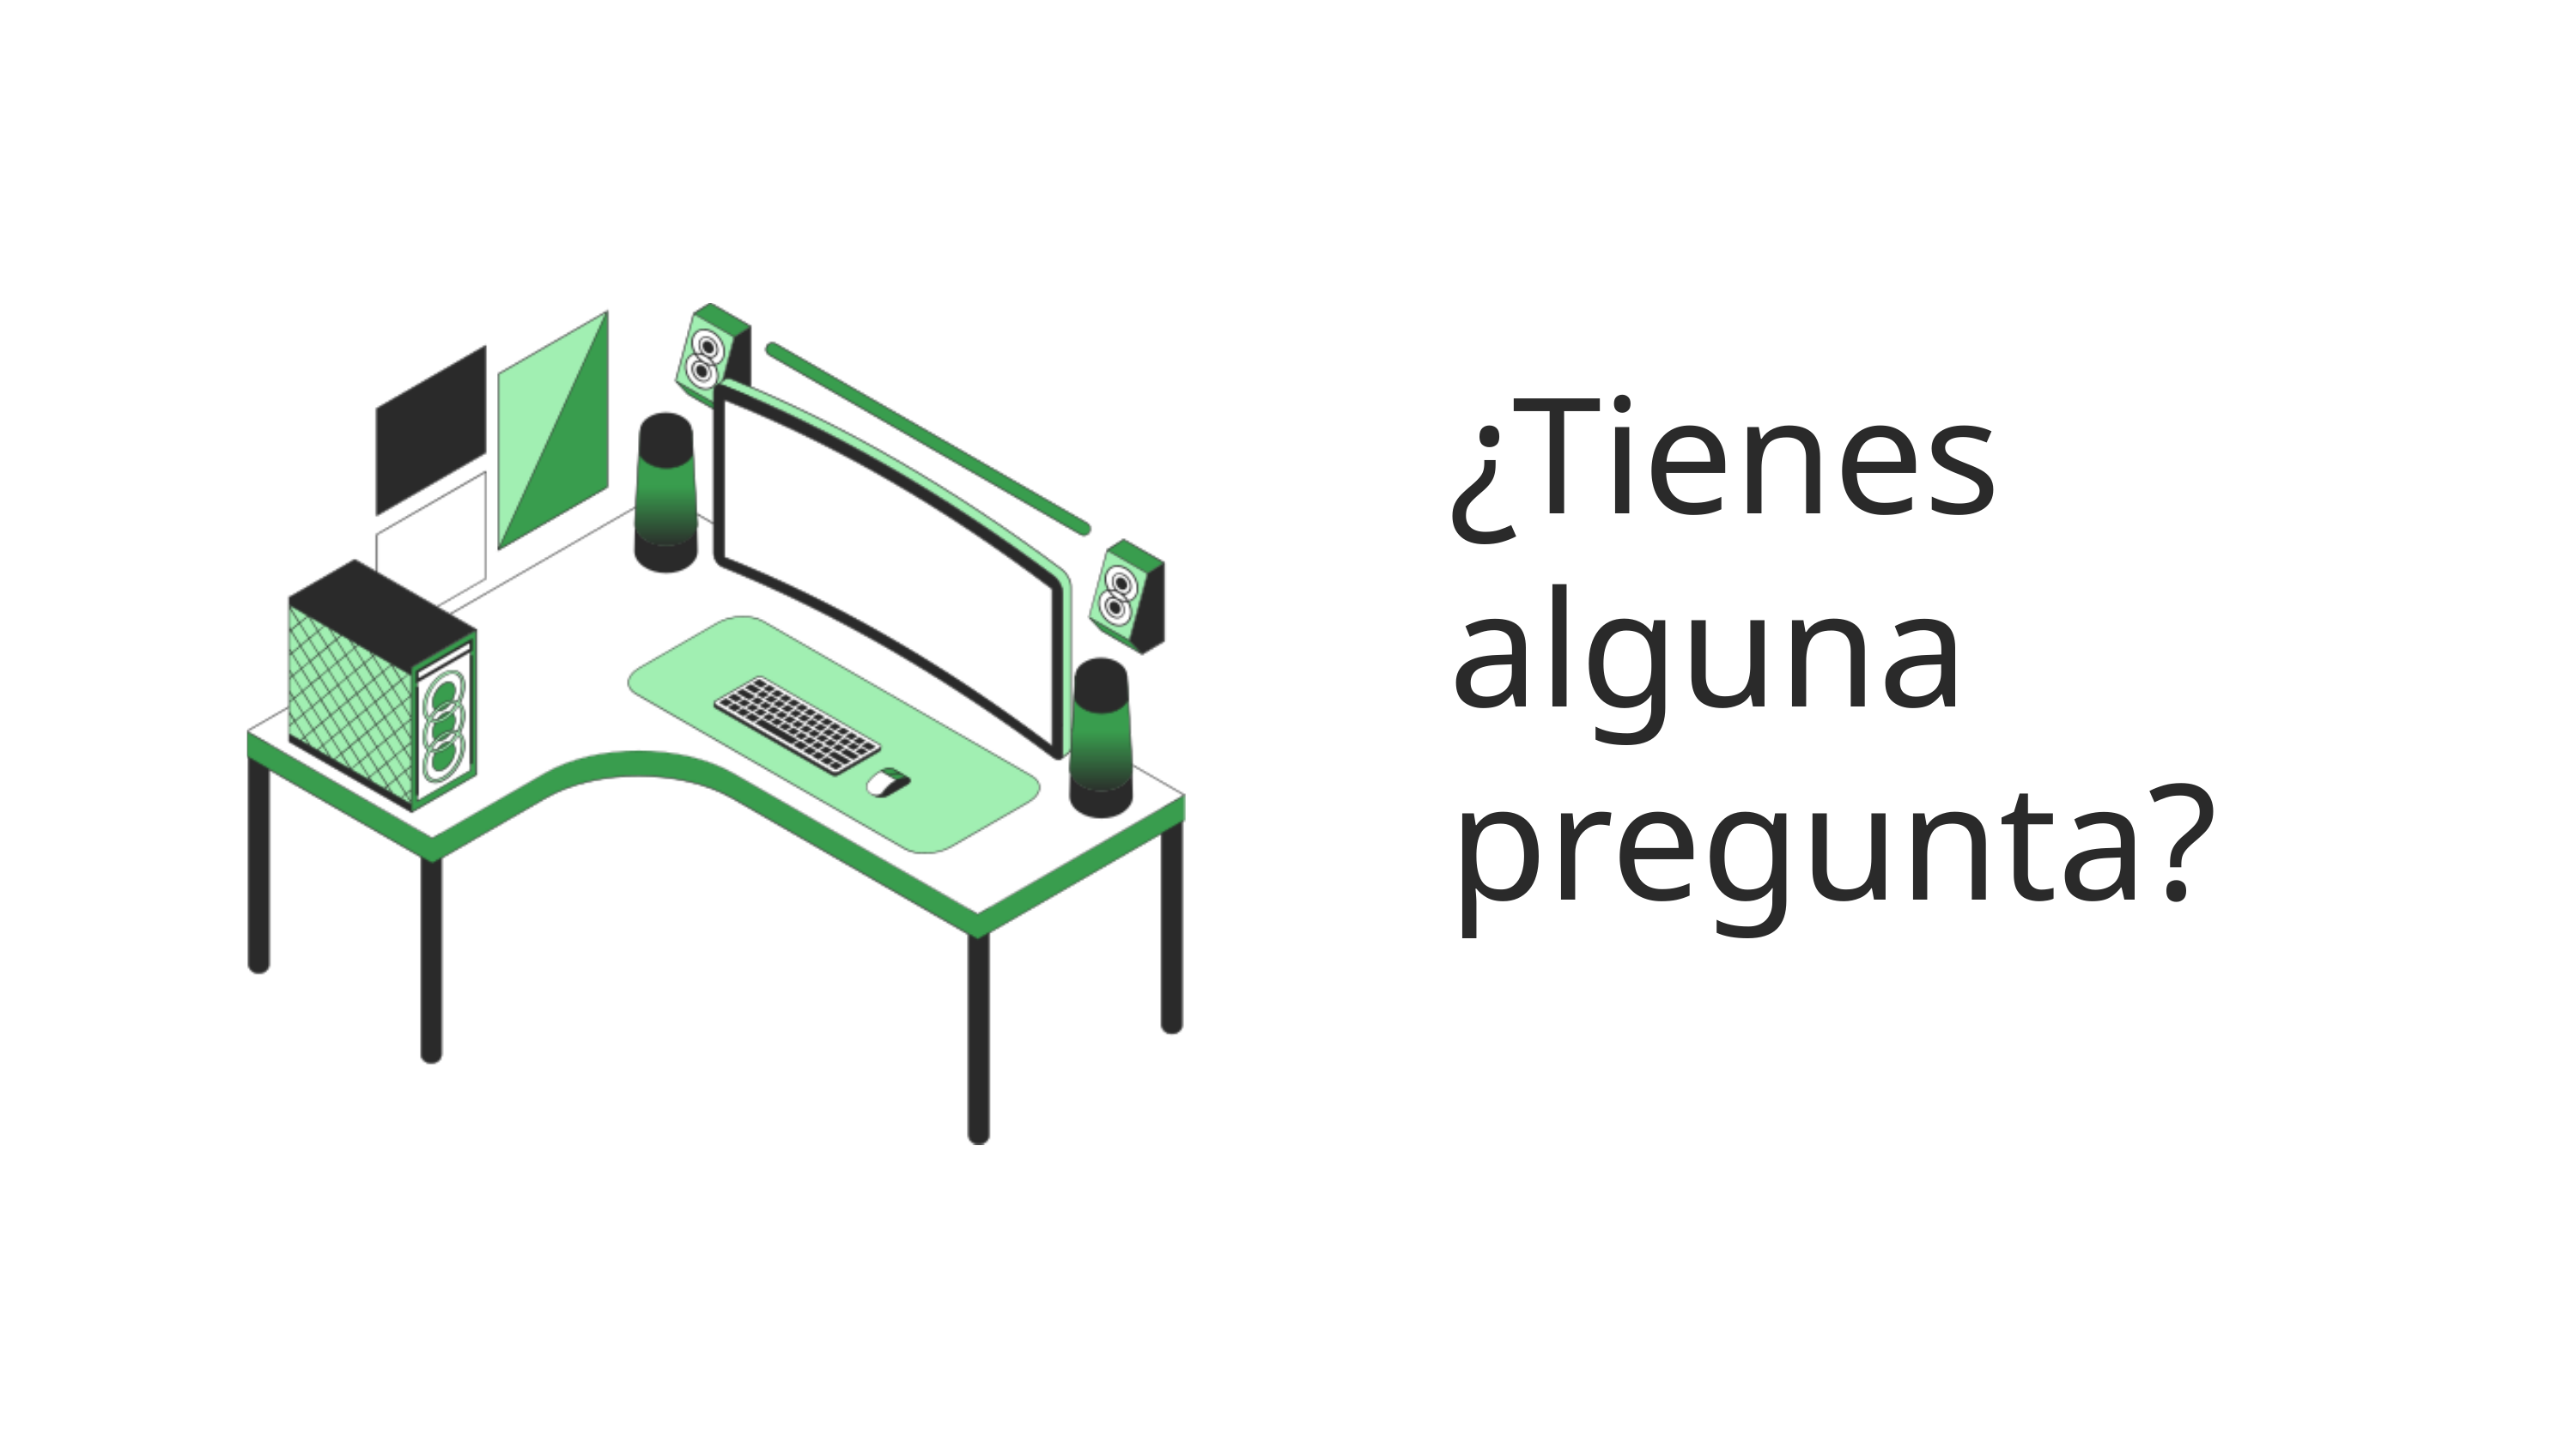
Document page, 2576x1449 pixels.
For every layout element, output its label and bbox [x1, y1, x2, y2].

text_box [246, 303, 1186, 1145]
text_box [1449, 352, 2306, 1096]
